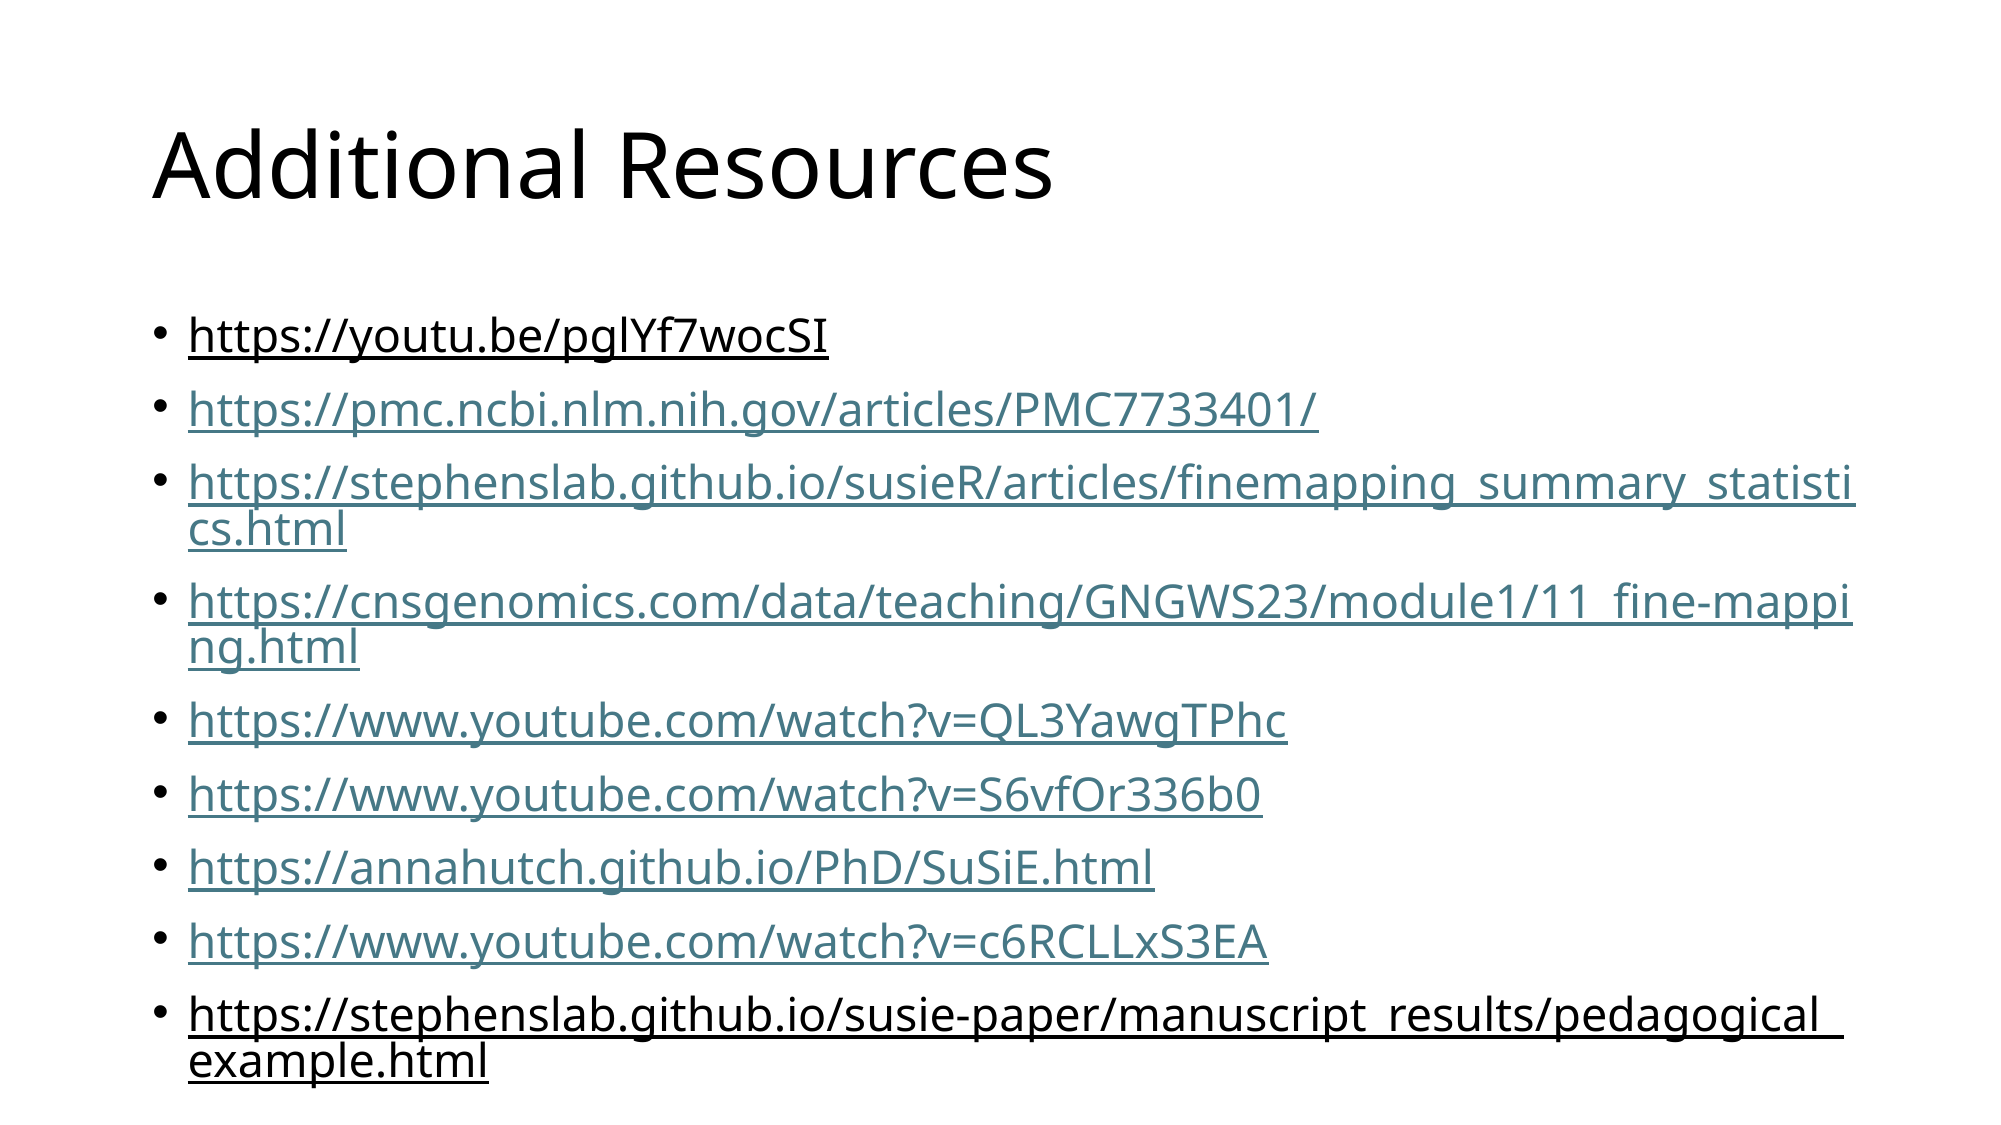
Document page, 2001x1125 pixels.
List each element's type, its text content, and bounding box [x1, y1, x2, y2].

title Additional Resources [137, 59, 1863, 278]
list https://youtu.be/pglYf7wocSI https://pmc.ncbi.nlm.nih.gov/articles/PMC7733401/ https://stephenslab.github.io/susieR/articles/finemapping_summary_statistics.html https://cnsgenomics.com/data/teaching/GNGWS23/module1/11_fine-mapping.html https://www.youtube.com/watch?v=QL3YawgTPhc https://www.youtube.com/watch?v=S6vfOr336b0 https://annahutch.github.io/PhD/SuSiE.html https://www.youtube.com/watch?v=c6RCLLxS3EA https://stephenslab.github.io/susie-paper/manuscript_results/pedagogical_example.html [137, 299, 1863, 1014]
